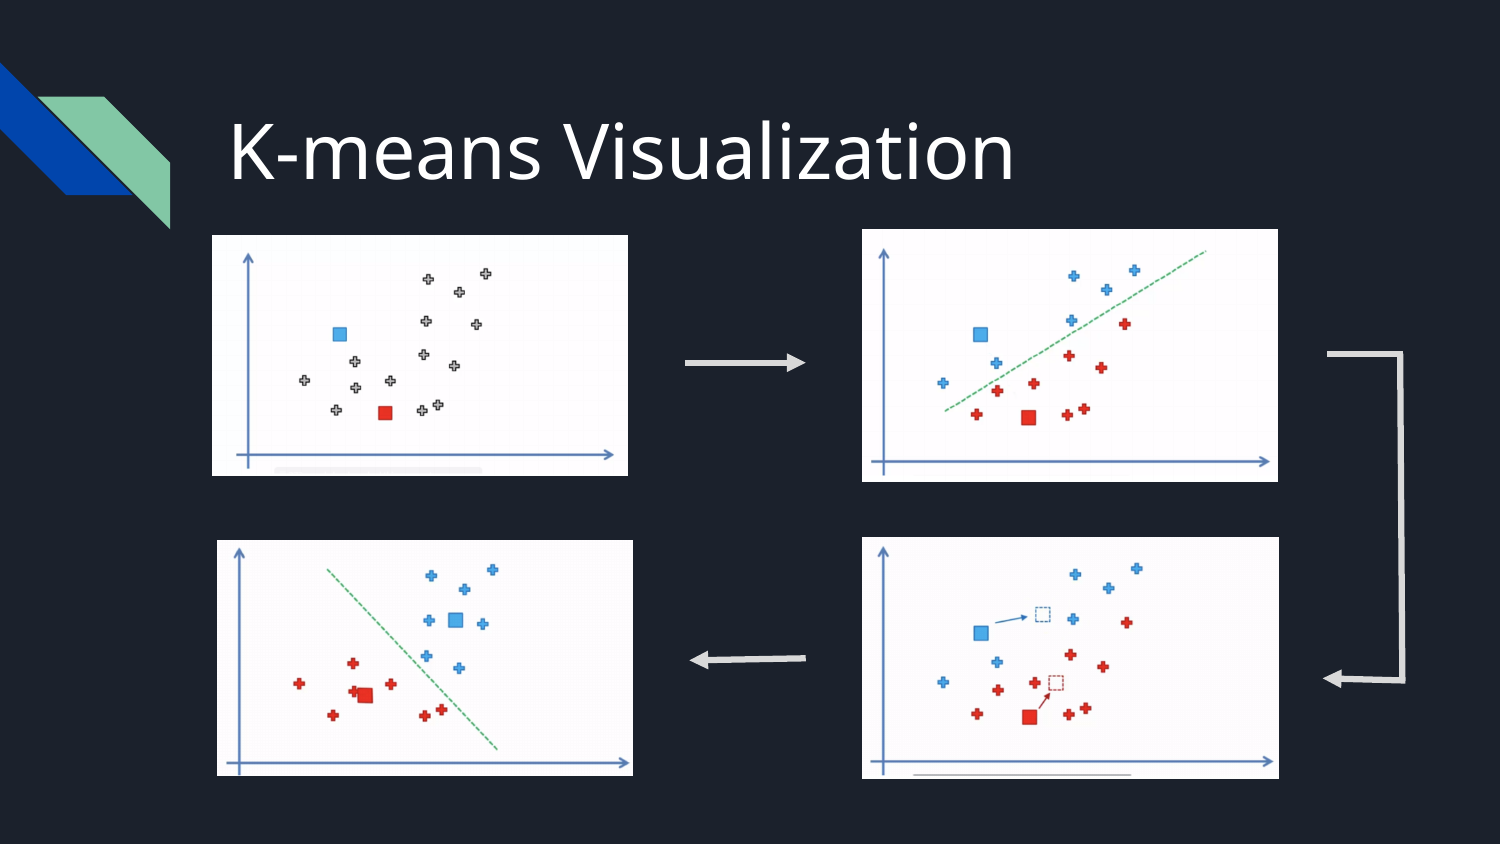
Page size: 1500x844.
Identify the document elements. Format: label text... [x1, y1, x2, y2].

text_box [1322, 677, 1406, 681]
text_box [1399, 353, 1403, 676]
title K-means Visualization [212, 87, 1368, 206]
picture [217, 540, 633, 776]
picture [862, 537, 1279, 779]
picture [862, 229, 1278, 482]
picture [212, 234, 629, 476]
